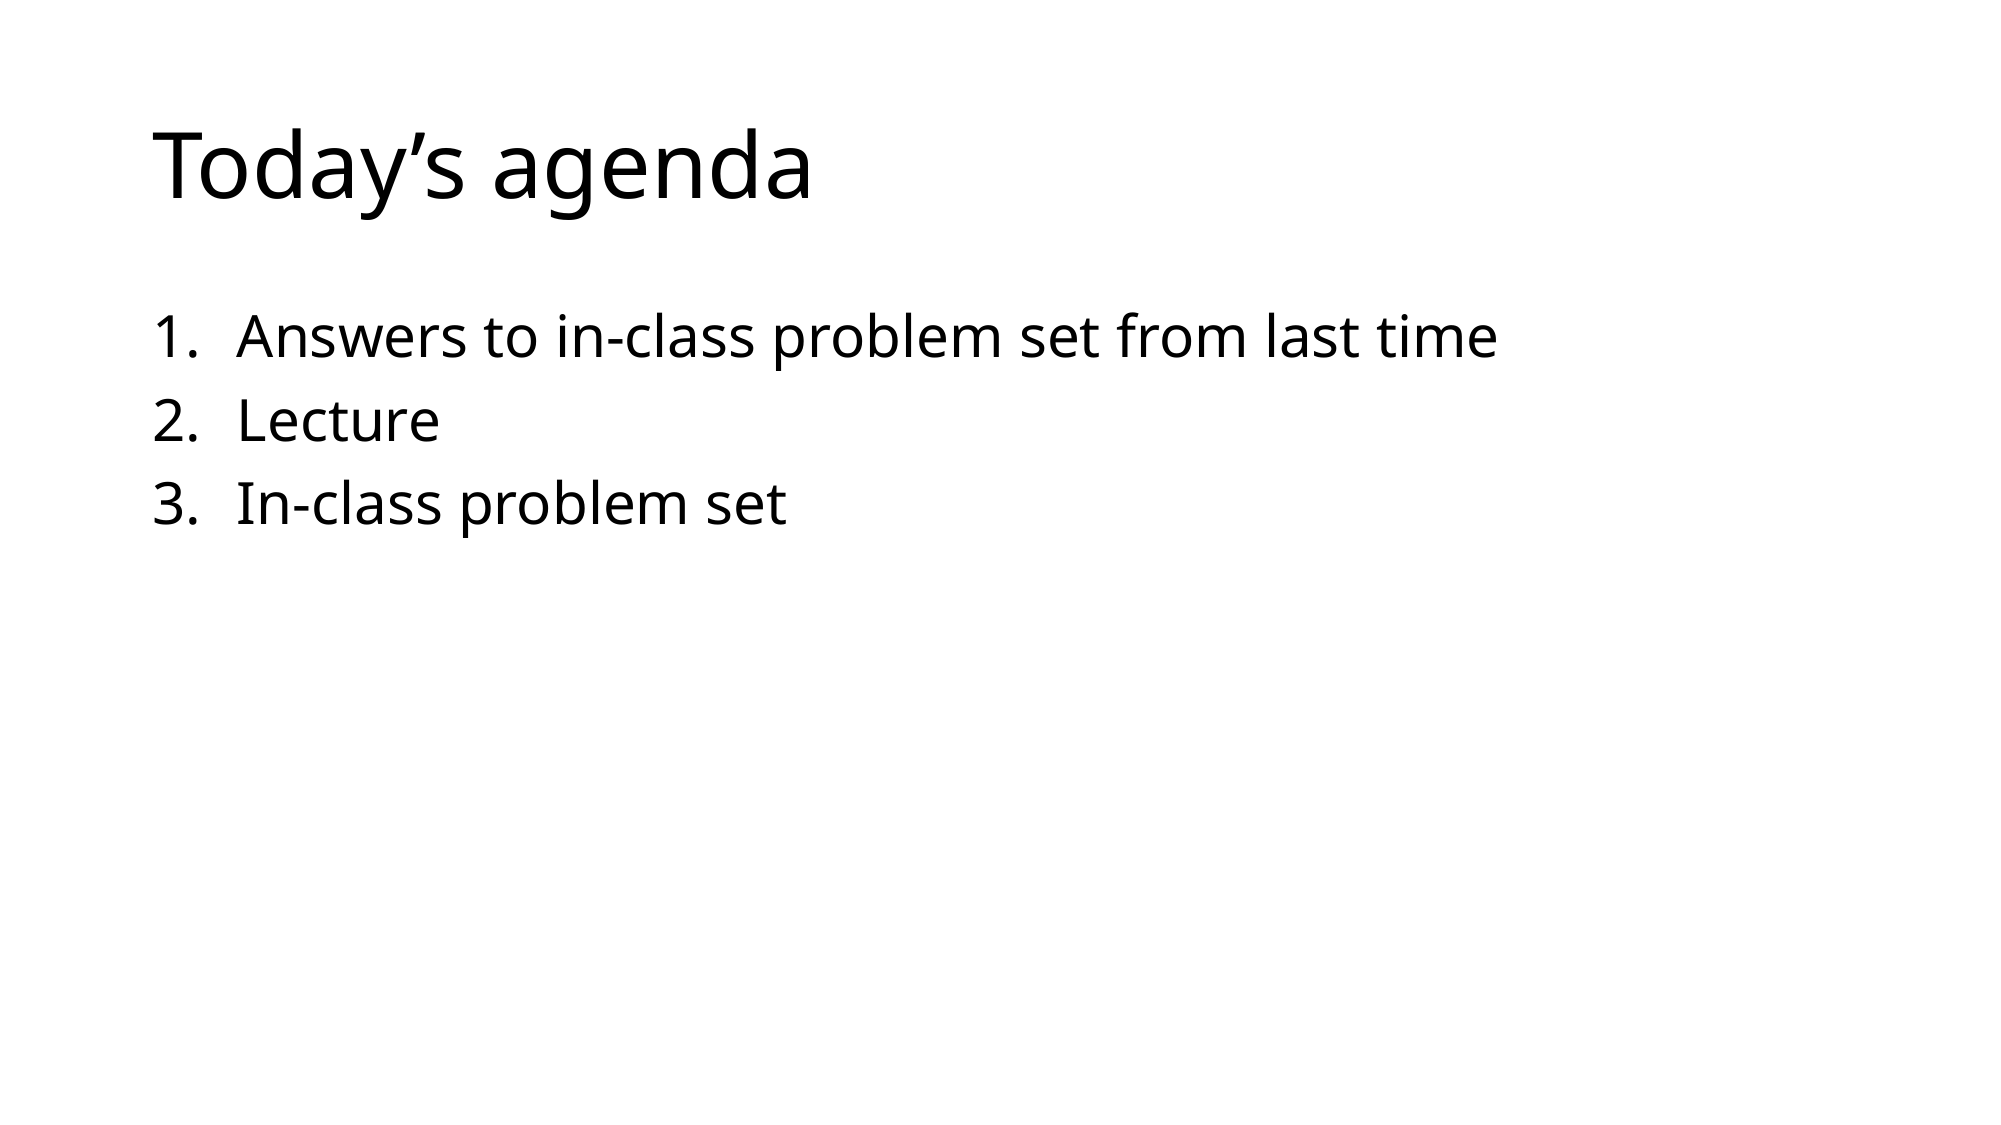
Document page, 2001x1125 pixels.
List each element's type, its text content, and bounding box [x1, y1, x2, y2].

title Today’s agenda [137, 59, 1863, 278]
list Answers to in-class problem set from last time Lecture In-class problem set [137, 299, 1863, 1014]
